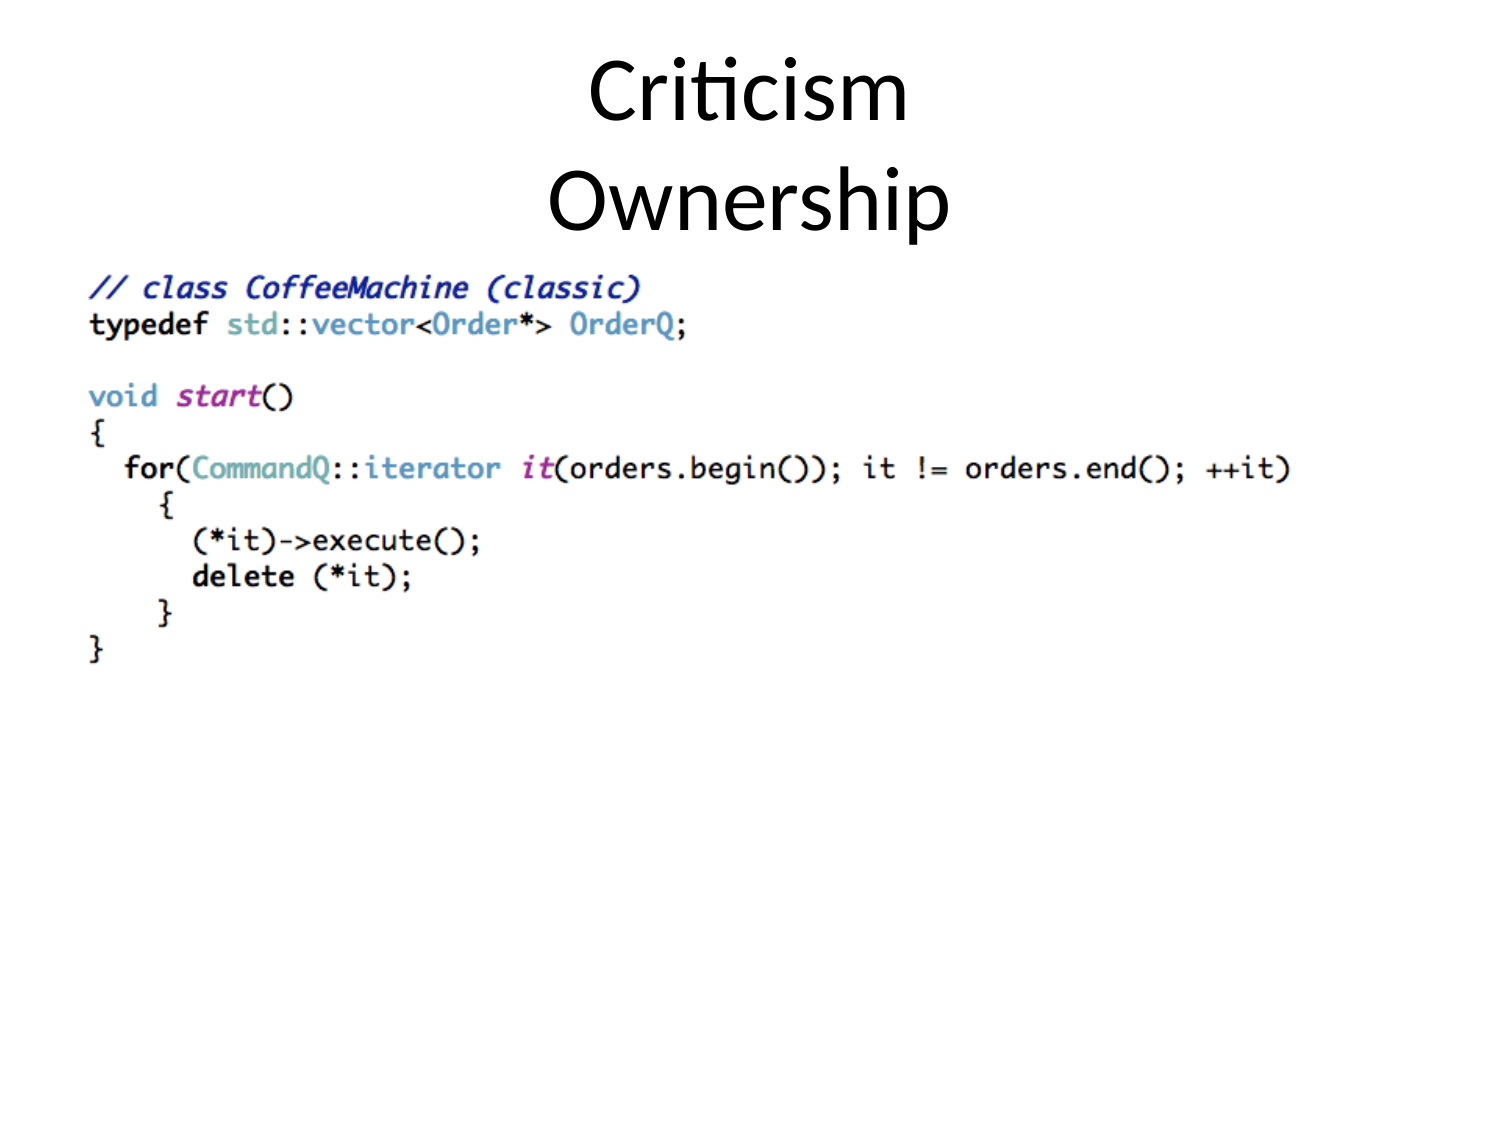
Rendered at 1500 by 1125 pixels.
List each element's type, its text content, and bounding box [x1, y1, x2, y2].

picture [80, 265, 1318, 674]
title Criticism Ownership [75, 45, 1425, 233]
